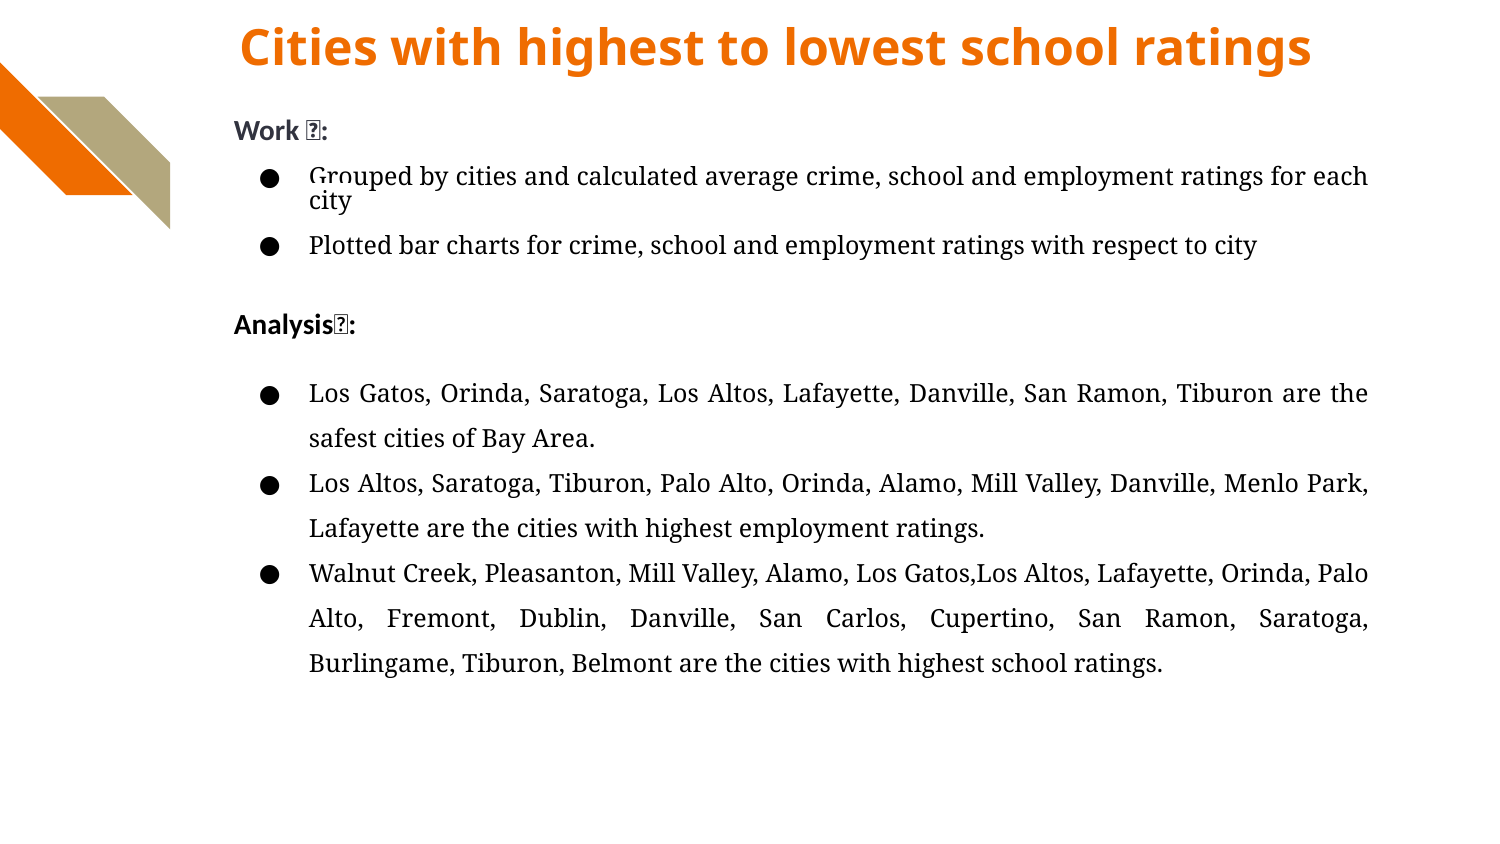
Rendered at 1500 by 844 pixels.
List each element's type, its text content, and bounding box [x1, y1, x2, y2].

list Work 🔨: Grouped by cities and calculated average crime, school and employment ratings for each city Plotted bar charts for crime, school and employment ratings with respect to city Analysis💡: Los Gatos, Orinda, Saratoga, Los Altos, Lafayette, Danville, San Ramon, Tiburon are the safest cities of Bay Area. Los Altos, Saratoga, Tiburon, Palo Alto, Orinda, Alamo, Mill Valley, Danville, Menlo Park, Lafayette are the cities with highest employment ratings. Walnut Creek, Pleasanton, Mill Valley, Alamo, Los Gatos,Los Altos, Lafayette, Orinda, Palo Alto, Fremont, Dublin, Danville, San Carlos, Cupertino, San Ramon, Saratoga, Burlingame, Tiburon, Belmont are the cities with highest school ratings. [218, 102, 1386, 741]
text_box Cities with highest to lowest school ratings [126, 0, 1426, 90]
